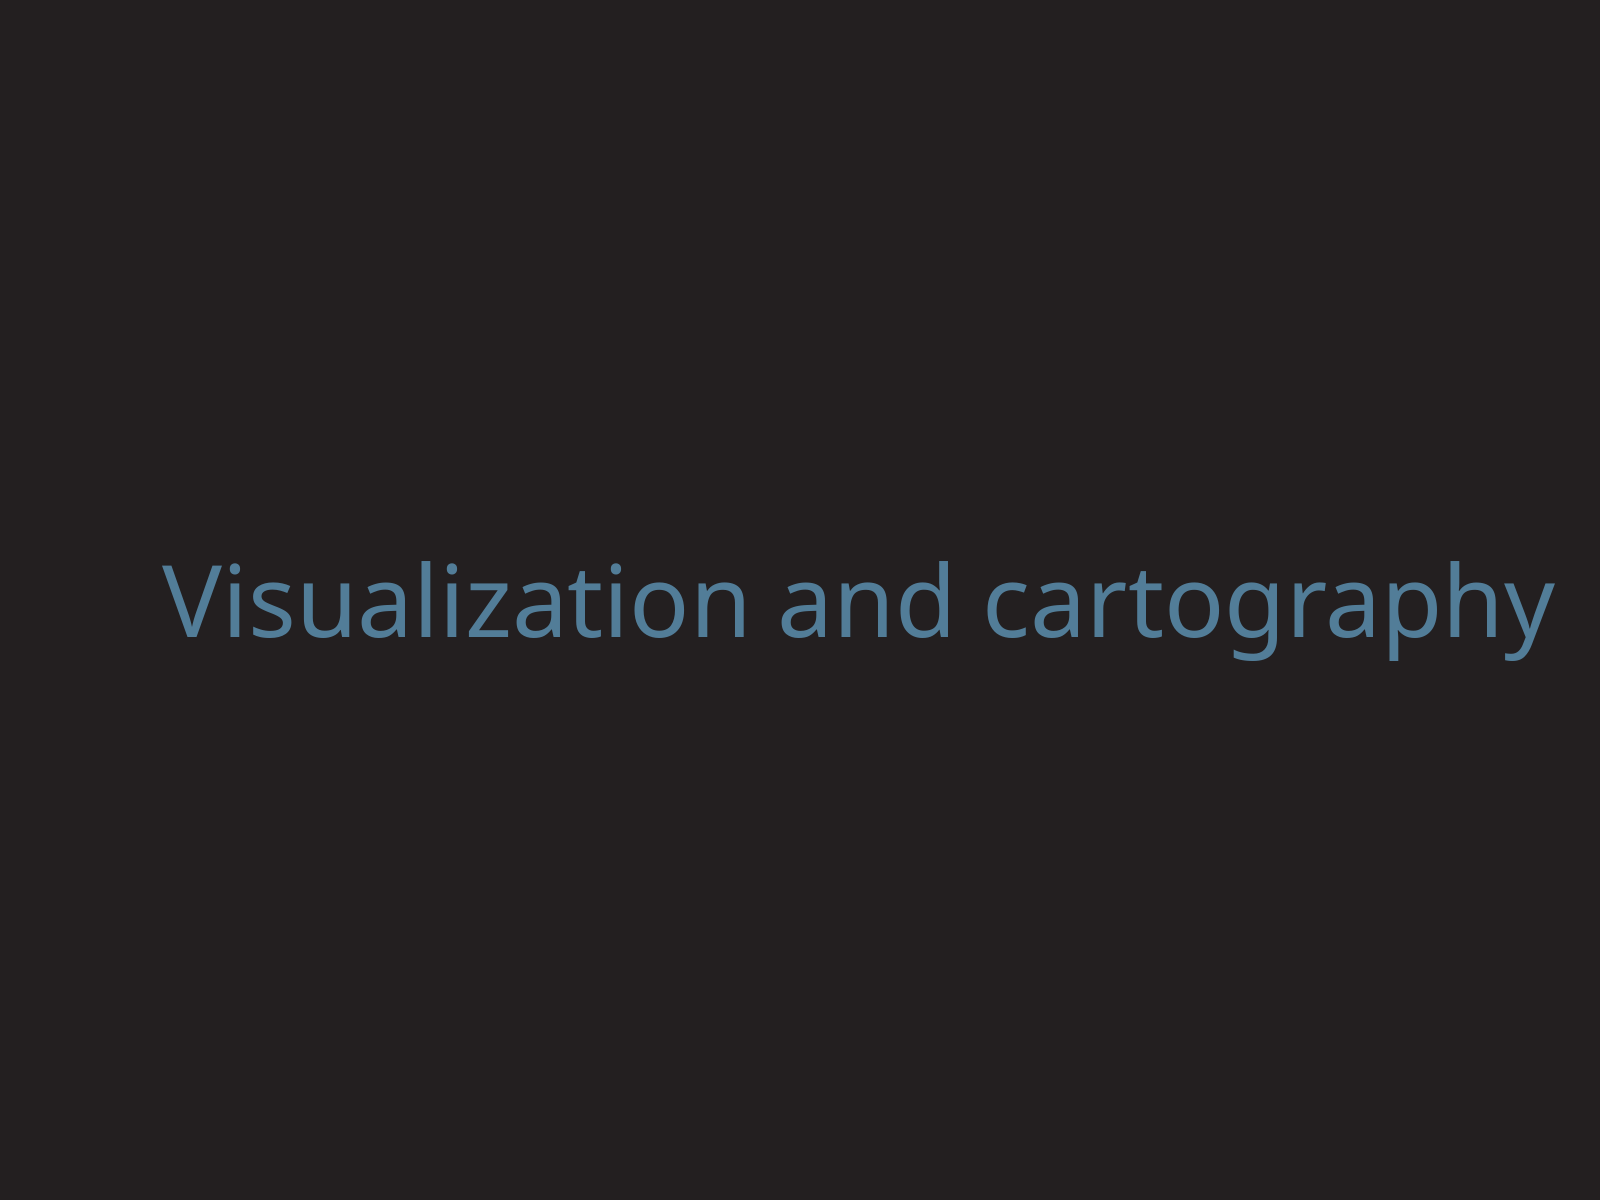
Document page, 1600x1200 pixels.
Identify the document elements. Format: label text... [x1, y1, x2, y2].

text_box Visualization and cartography [162, 537, 1600, 658]
